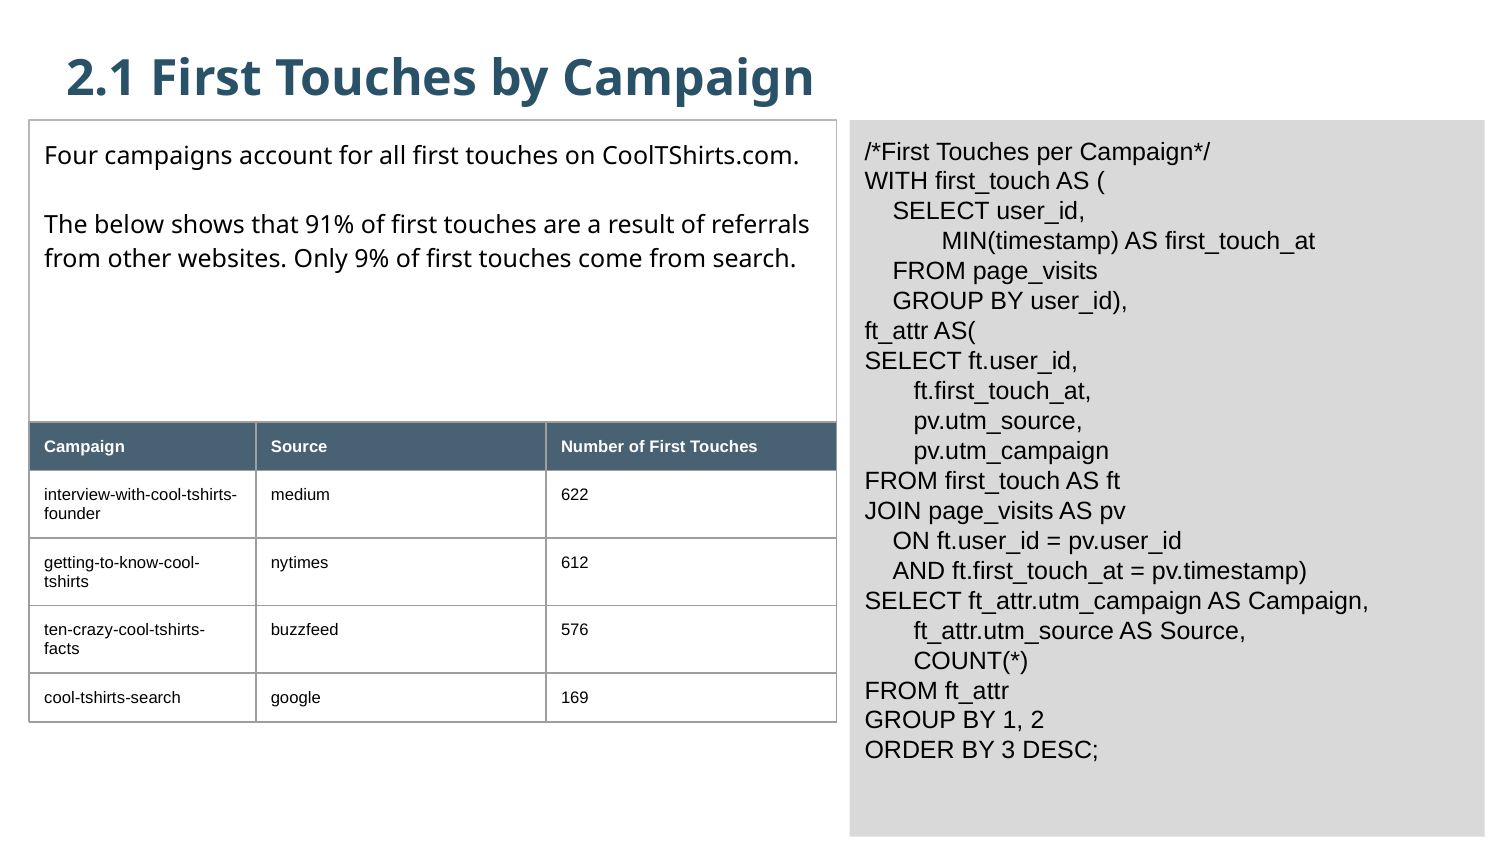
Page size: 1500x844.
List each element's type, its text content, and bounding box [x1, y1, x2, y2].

table_cell 612 [547, 539, 836, 605]
table_cell 169 [547, 674, 836, 721]
table_cell buzzfeed [257, 606, 545, 672]
table_cell nytimes [257, 539, 545, 605]
table_cell cool-tshirts-search [30, 674, 255, 721]
table_cell 622 [547, 471, 836, 537]
table_cell 576 [547, 606, 836, 672]
text_box 2.1 First Touches by Campaign [51, 48, 1449, 121]
table_header Campaign [30, 423, 255, 470]
table_cell medium [257, 471, 545, 537]
text_box /*First Touches per Campaign*/ WITH first_touch AS ( SELECT user_id, MIN(timestamp) AS first_touch_at FROM page_visits GROUP BY user_id), ft_attr AS( SELECT ft.user_id, ft.first_touch_at, pv.utm_source, pv.utm_campaign FROM first_touch AS ft JOIN page_visits AS pv ON ft.user_id = pv.user_id AND ft.first_touch_at = pv.timestamp) SELECT ft_attr.utm_campaign AS Campaign, ft_attr.utm_source AS Source, COUNT(*) FROM ft_attr GROUP BY 1, 2 ORDER BY 3 DESC; [849, 120, 1485, 837]
text_box Four campaigns account for all first touches on CoolTShirts.com. The below shows that 91% of first touches are a result of referrals from other websites. Only 9% of first touches come from search. [29, 120, 837, 421]
table_cell interview-with-cool-tshirts-founder [30, 471, 255, 537]
table_cell ten-crazy-cool-tshirts-facts [30, 606, 255, 672]
table_cell google [257, 674, 545, 721]
table_cell getting-to-know-cool-tshirts [30, 539, 255, 605]
table_header Number of First Touches [547, 423, 836, 470]
table_header Source [257, 423, 545, 470]
